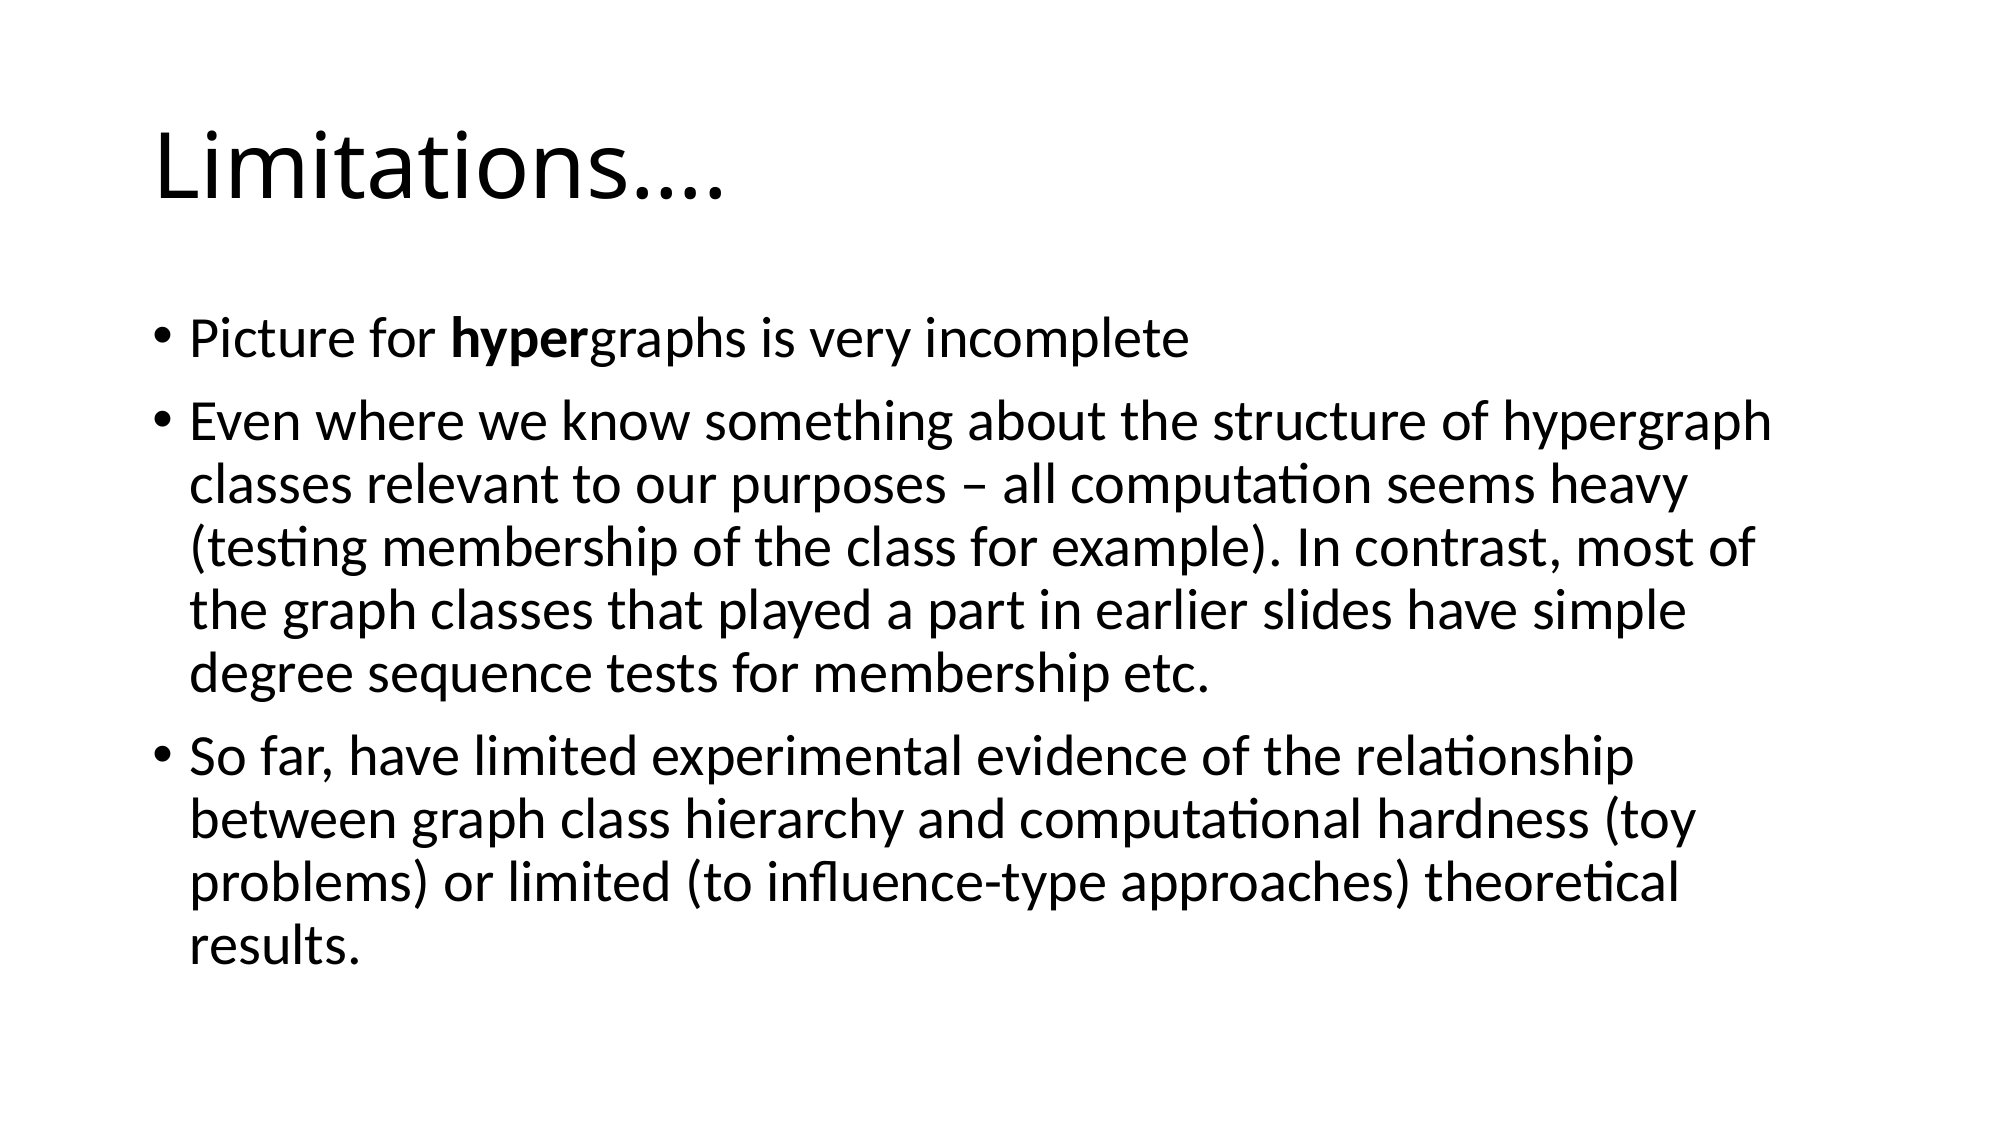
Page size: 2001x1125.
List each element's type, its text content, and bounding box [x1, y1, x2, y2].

title Limitations…. [137, 59, 1863, 278]
list Picture for hypergraphs is very incomplete Even where we know something about the structure of hypergraph classes relevant to our purposes – all computation seems heavy (testing membership of the class for example). In contrast, most of the graph classes that played a part in earlier slides have simple degree sequence tests for membership etc. So far, have limited experimental evidence of the relationship between graph class hierarchy and computational hardness (toy problems) or limited (to influence-type approaches) theoretical results. [137, 299, 1863, 1014]
